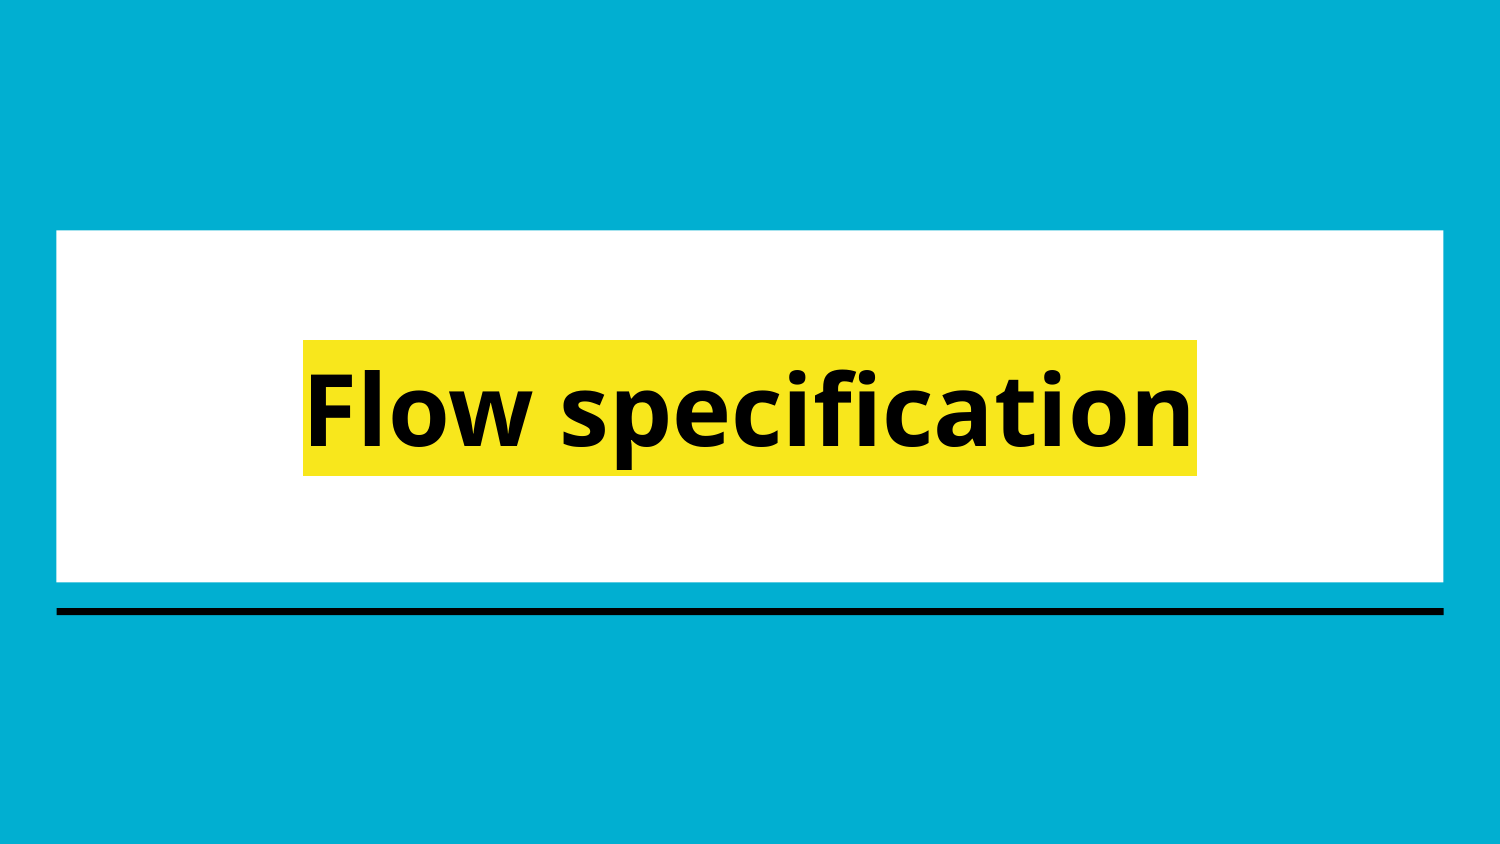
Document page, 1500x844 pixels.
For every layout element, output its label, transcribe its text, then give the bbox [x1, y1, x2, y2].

title Flow specification [56, 230, 1444, 583]
